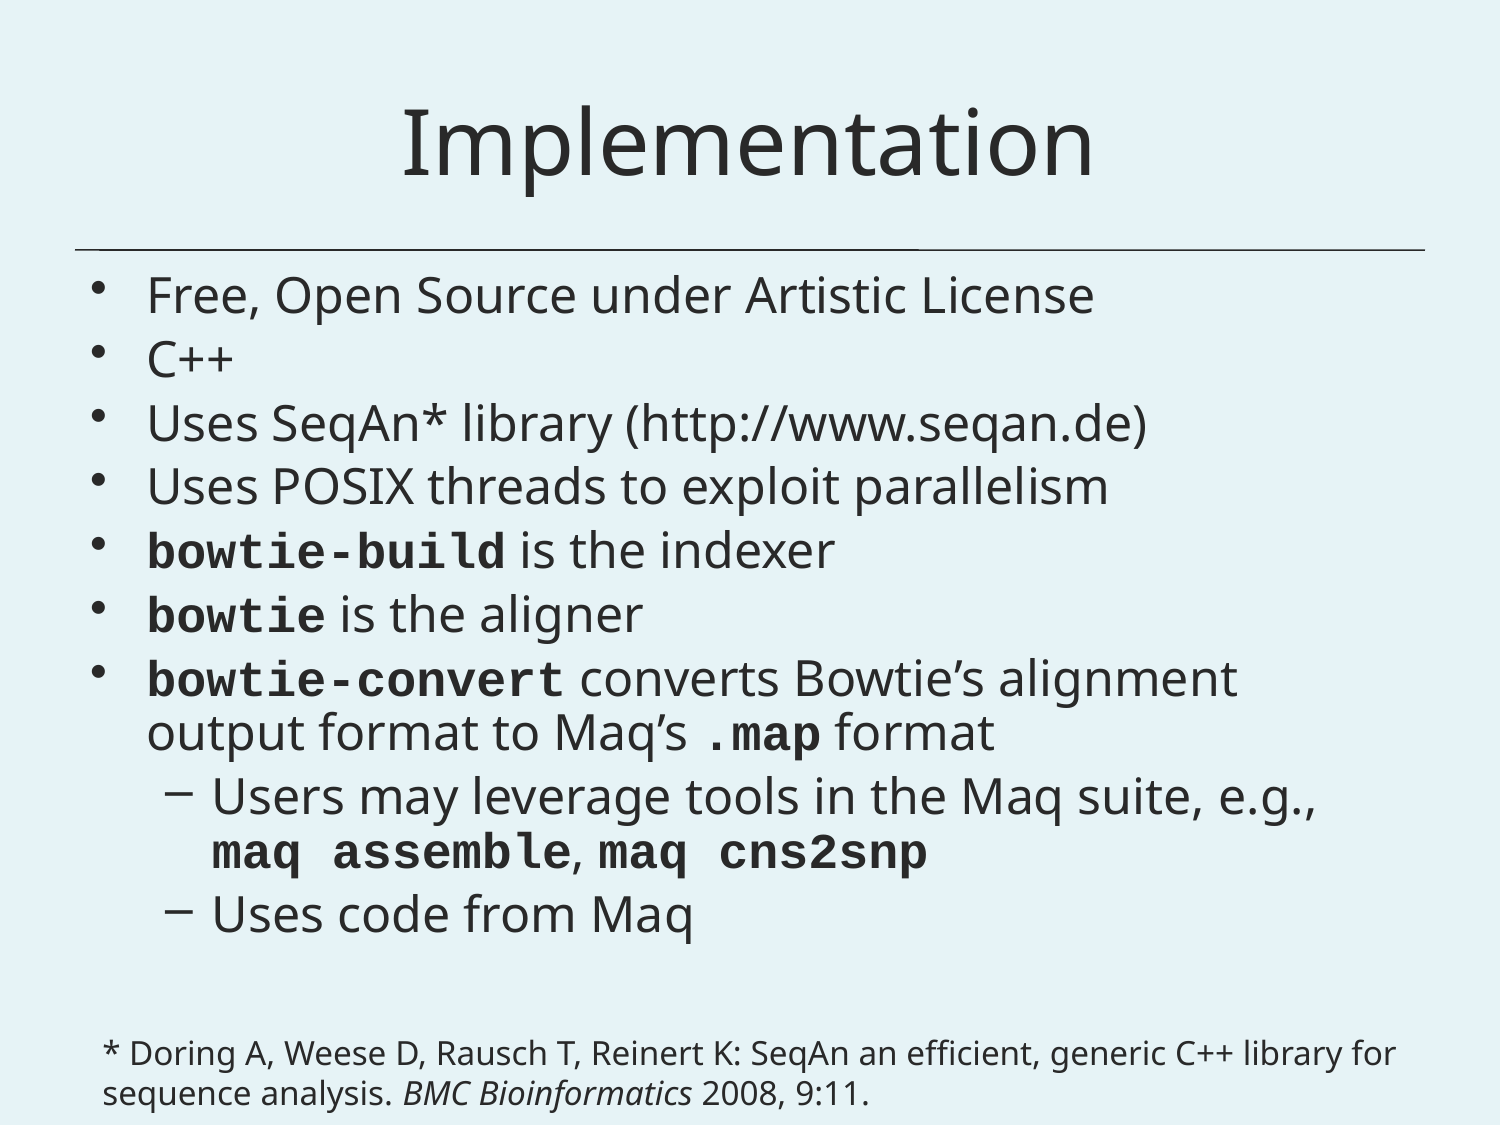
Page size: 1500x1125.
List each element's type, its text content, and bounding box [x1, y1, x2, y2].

list Free, Open Source under Artistic License C++ Uses SeqAn* library (http://www.seqan.de) Uses POSIX threads to exploit parallelism bowtie-build is the indexer bowtie is the aligner bowtie-convert converts Bowtie’s alignment output format to Maq’s .map format Users may leverage tools in the Maq suite, e.g., maq assemble, maq cns2snp Uses code from Maq [75, 262, 1425, 1075]
title Implementation [75, 45, 1425, 233]
text_box * Doring A, Weese D, Rausch T, Reinert K: SeqAn an efficient, generic C++ library for sequence analysis. BMC Bioinformatics 2008, 9:11. [87, 1024, 1475, 1120]
